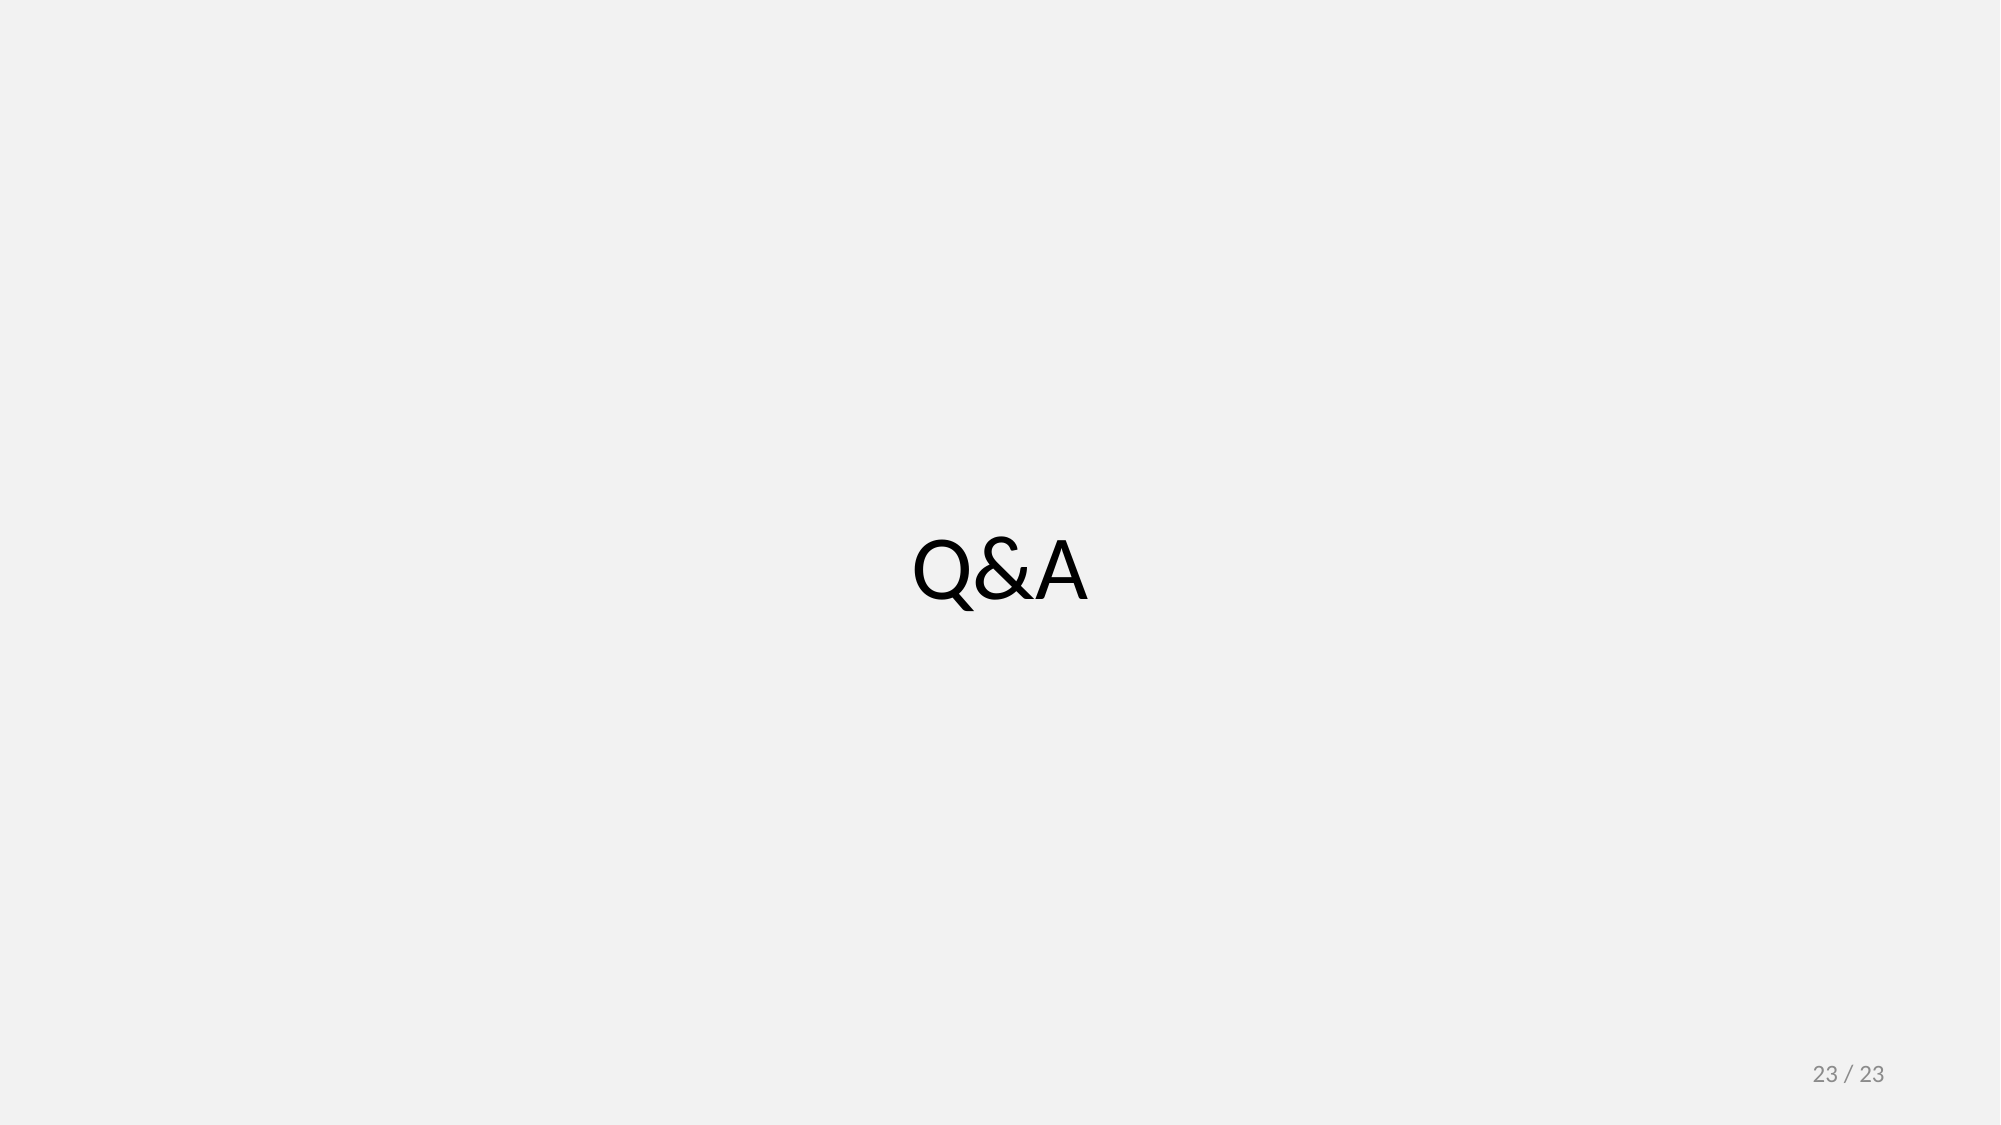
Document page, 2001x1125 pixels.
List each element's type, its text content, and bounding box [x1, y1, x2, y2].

title Q&A [99, 468, 1900, 657]
slide_number 23 / 23 [1433, 1042, 1900, 1103]
